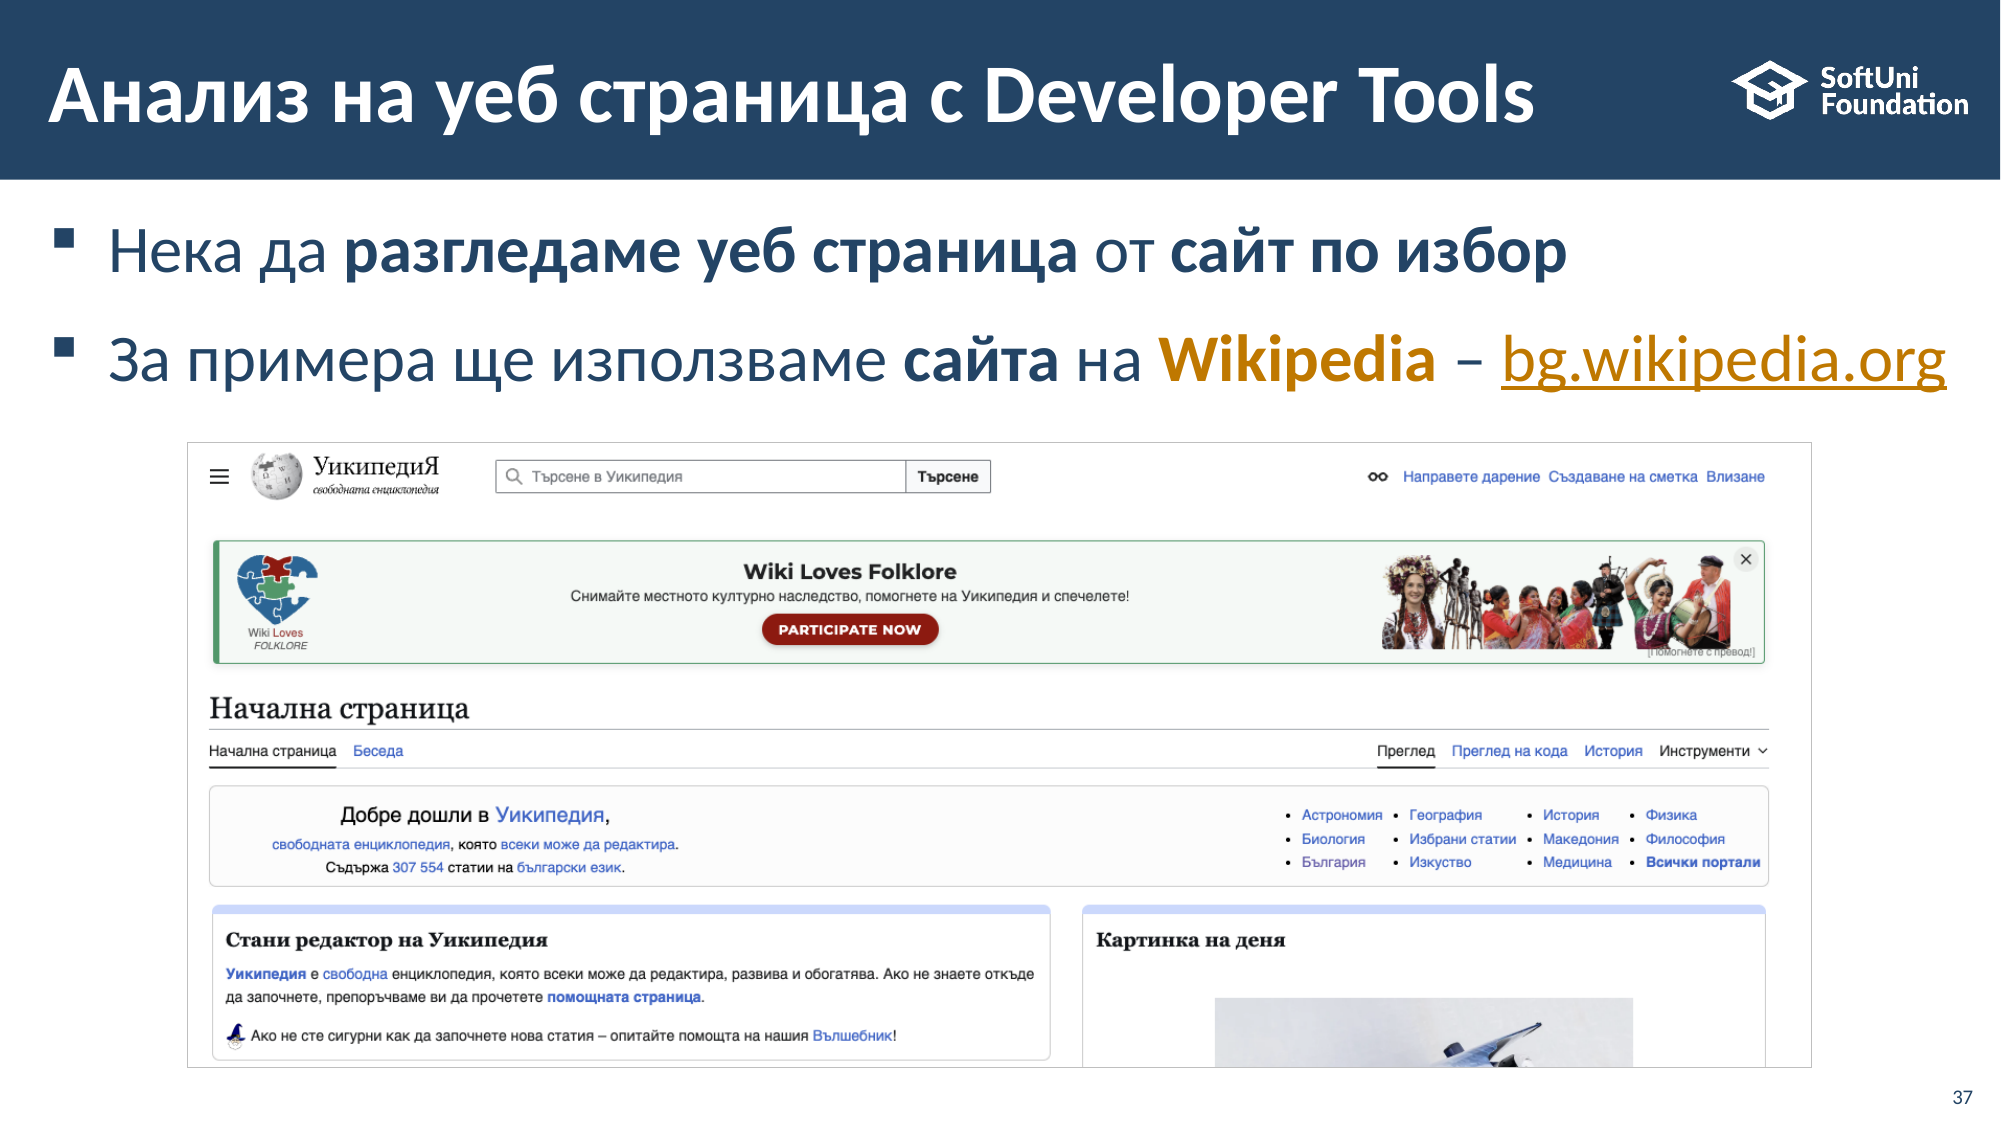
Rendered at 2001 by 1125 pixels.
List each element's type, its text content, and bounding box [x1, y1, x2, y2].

picture [187, 442, 1813, 1068]
picture [1731, 60, 1968, 120]
title Анализ на уеб страница с Developer Tools [31, 16, 1716, 162]
slide_number 37 [1927, 1067, 1989, 1117]
list Нека да разгледаме уеб страница от сайт по избор За примера ще използваме сайта на Wikipedia – bg.wikipedia.org [31, 196, 1970, 1104]
